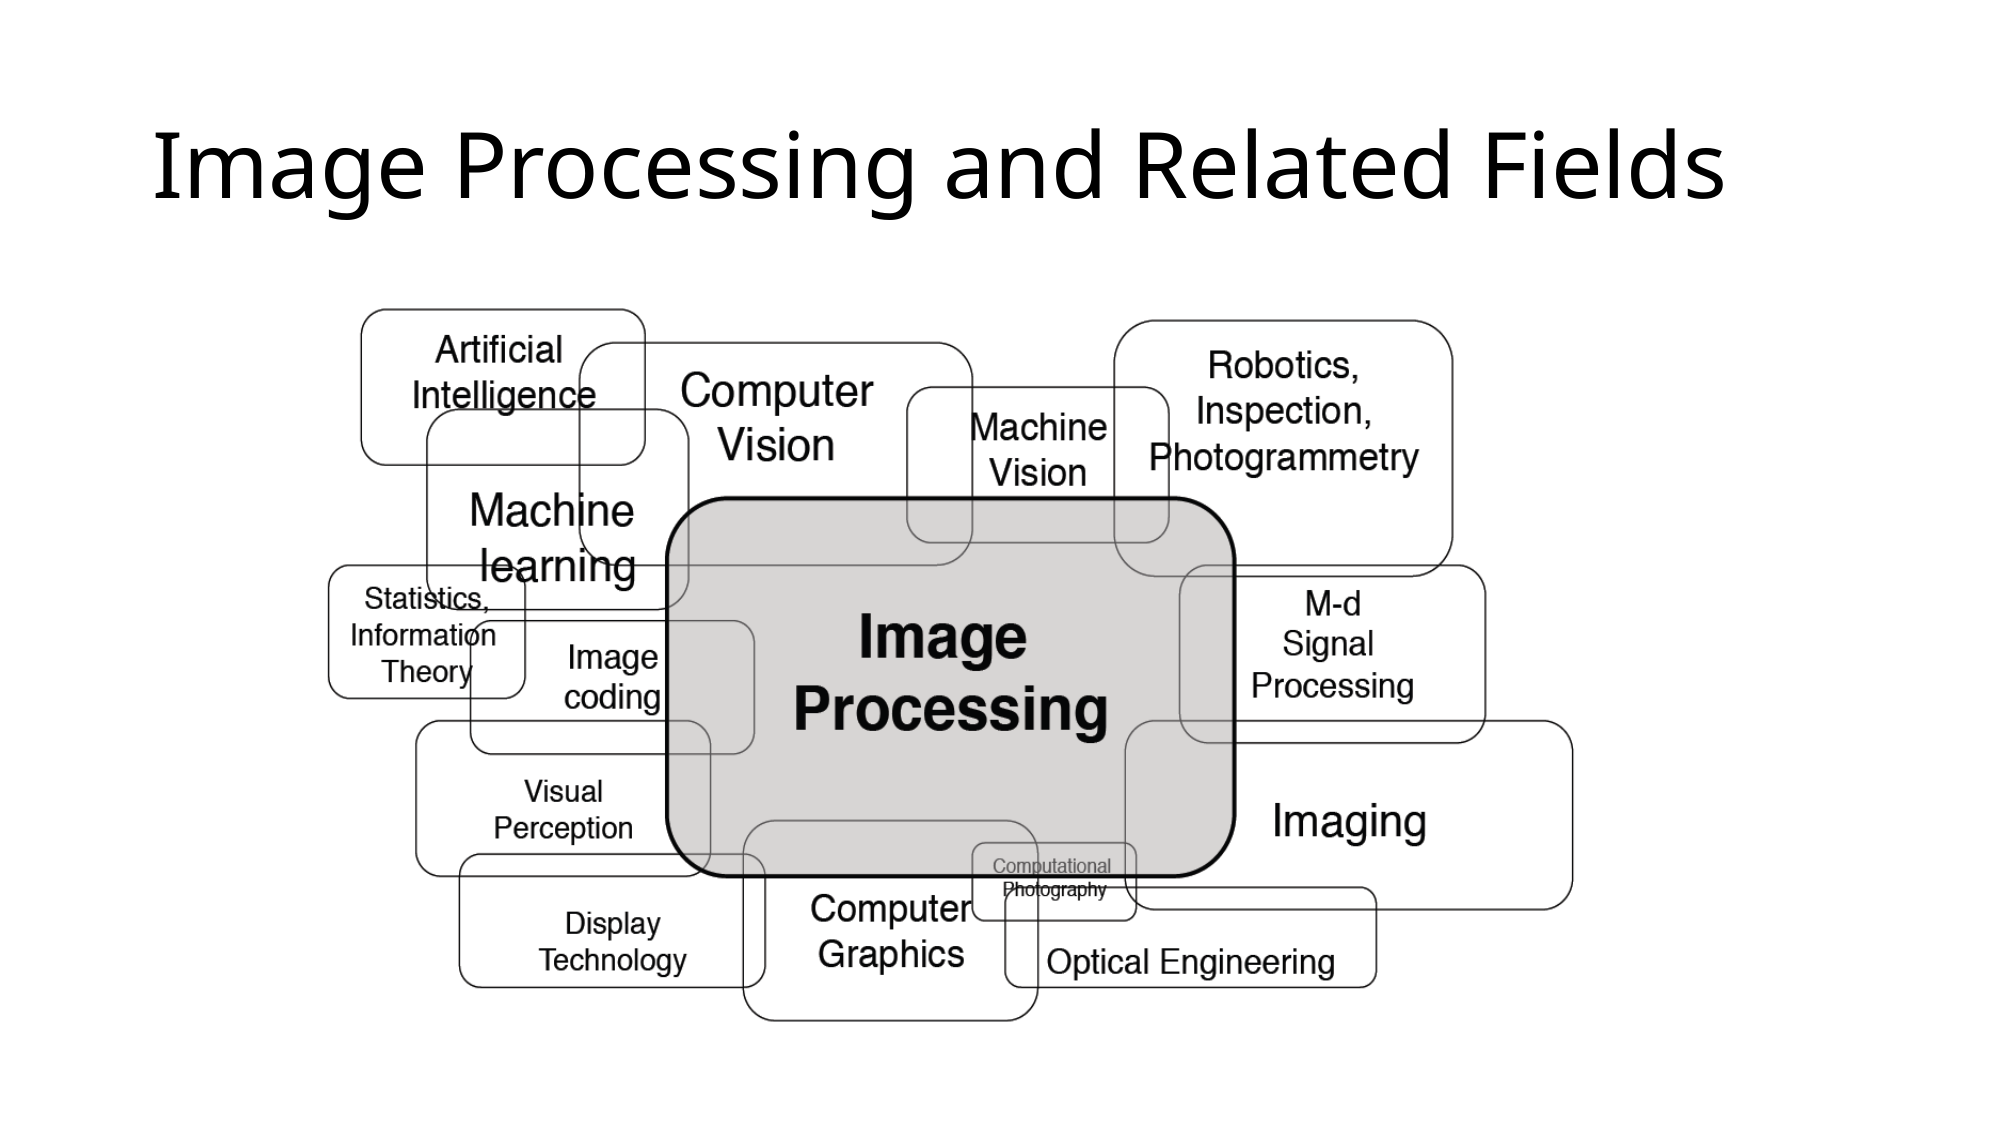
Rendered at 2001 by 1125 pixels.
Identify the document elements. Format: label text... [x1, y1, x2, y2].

picture [281, 264, 1588, 1066]
title Image Processing and Related Fields [137, 59, 1863, 278]
